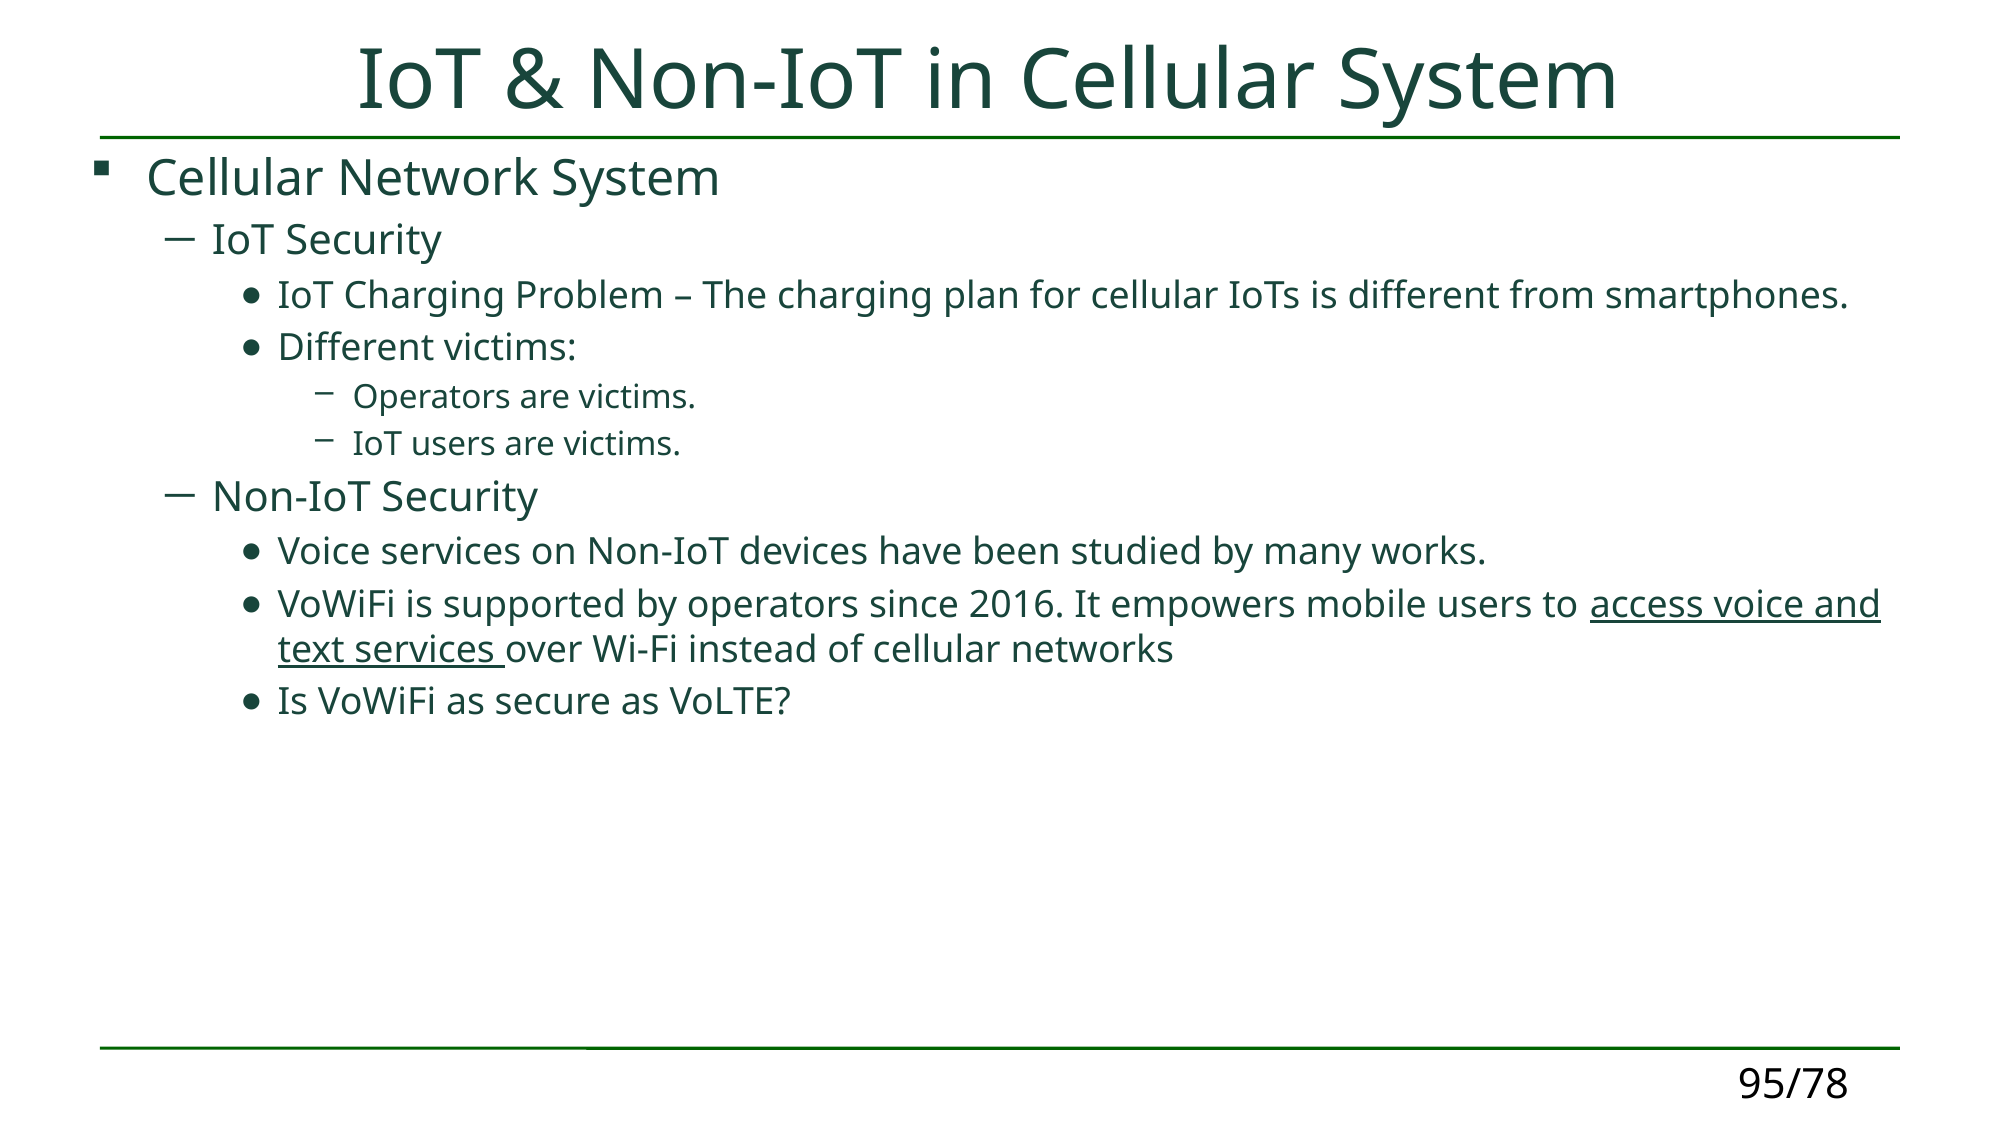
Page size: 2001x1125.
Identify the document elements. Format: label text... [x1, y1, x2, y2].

title IoT & Non-IoT in Cellular System ﻿ [0, 12, 2000, 138]
list Cellular Network System IoT Security IoT Charging Problem – The charging plan for cellular IoTs is different from smartphones. Different victims: Operators are victims. IoT users are victims. Non-IoT Security Voice services on Non-IoT devices have been studied by many works. VoWiFi is supported by operators since 2016. It empowers mobile users to access voice and text services over Wi-Fi instead of cellular networks Is VoWiFi as secure as VoLTE? [74, 137, 1926, 1038]
